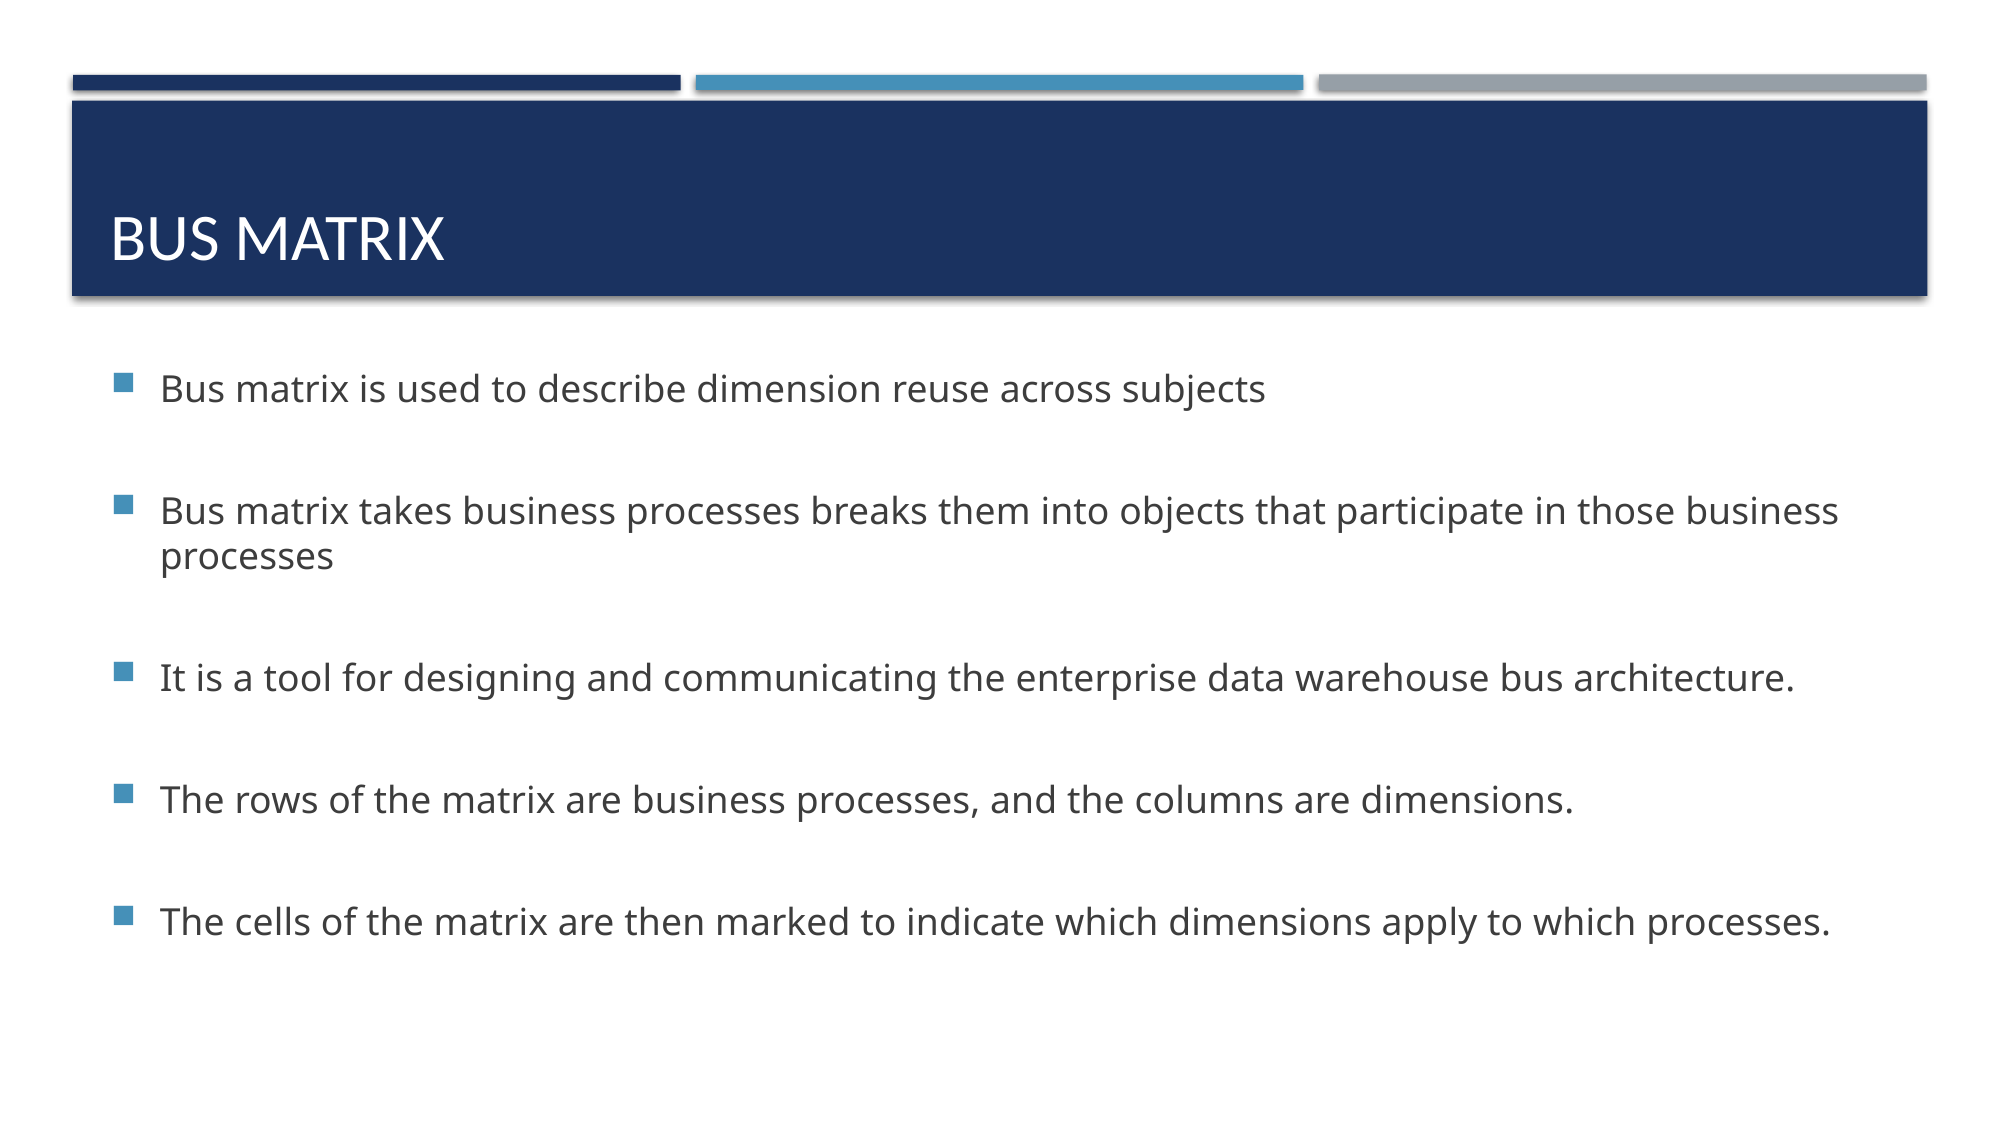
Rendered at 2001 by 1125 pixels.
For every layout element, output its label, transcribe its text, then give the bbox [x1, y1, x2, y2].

list Bus matrix is used to describe dimension reuse across subjects Bus matrix takes business processes breaks them into objects that participate in those business processes It is a tool for designing and communicating the enterprise data warehouse bus architecture. The rows of the matrix are business processes, and the columns are dimensions. The cells of the matrix are then marked to indicate which dimensions apply to which processes. [95, 357, 1905, 962]
title Bus Matrix [95, 115, 1905, 282]
